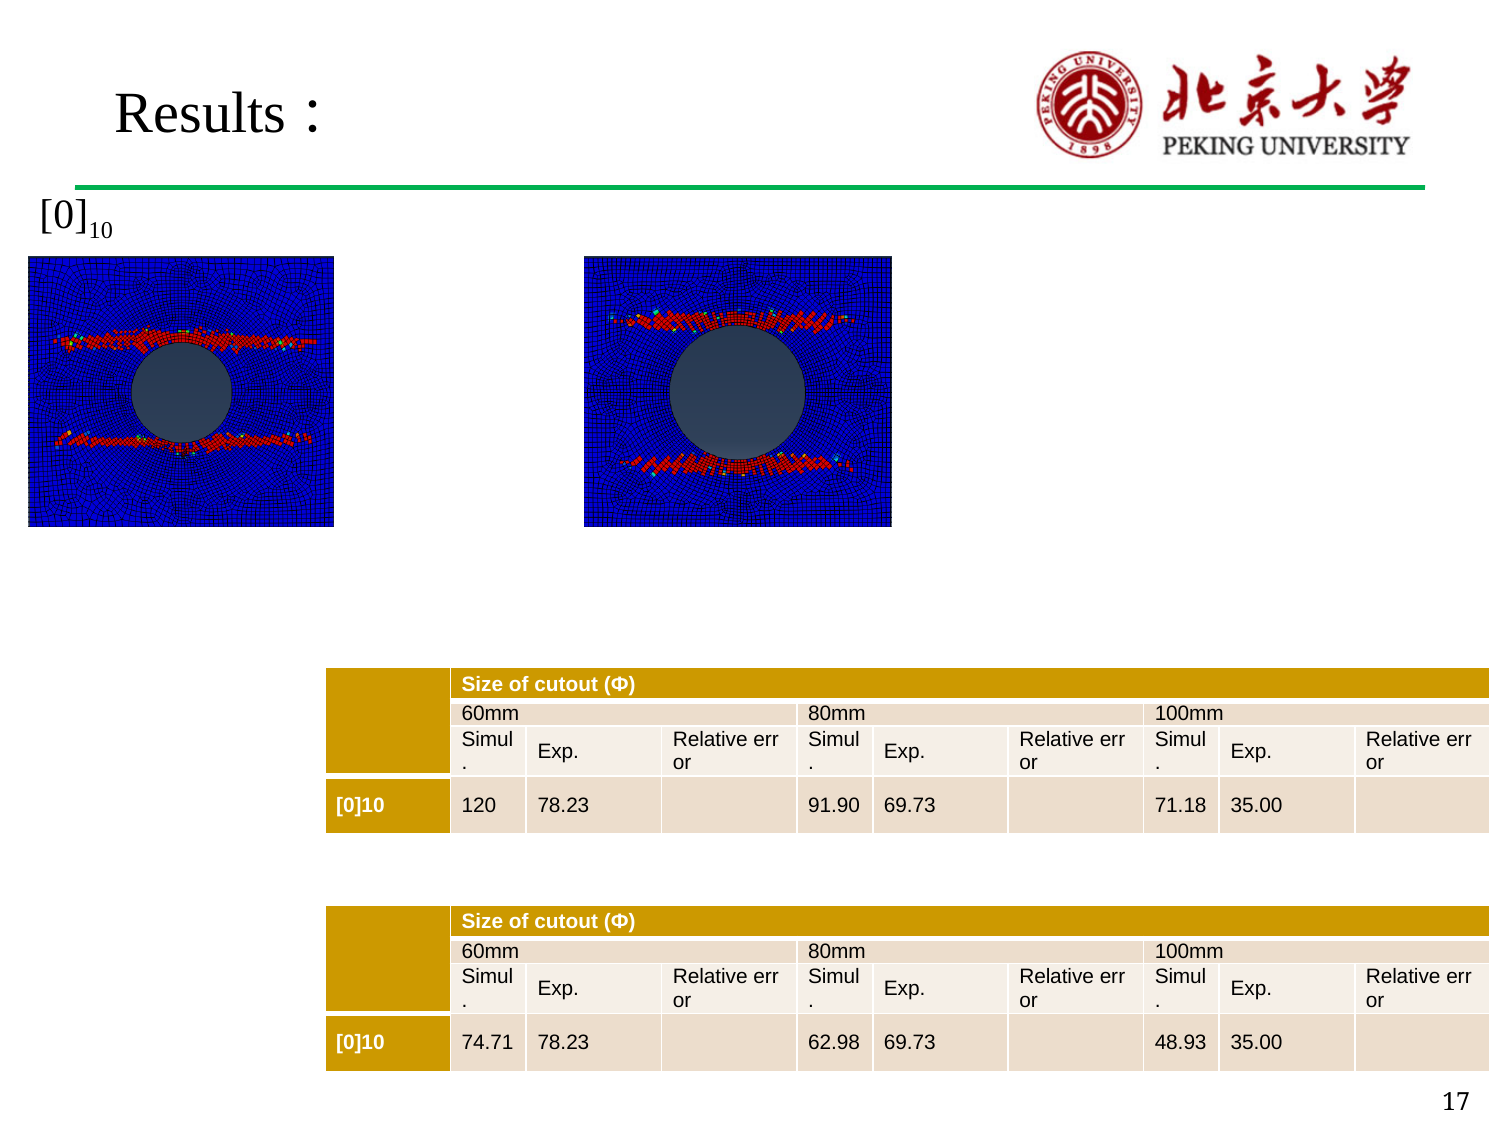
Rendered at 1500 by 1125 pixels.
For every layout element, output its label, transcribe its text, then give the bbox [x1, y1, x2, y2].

table_cell Exp. [527, 964, 661, 1013]
table_cell [662, 1014, 796, 1071]
table_header Size of cutout (Ф) [451, 668, 1489, 698]
table_cell Simul. [798, 727, 872, 775]
table_cell [662, 777, 796, 833]
table_cell 78.23 [527, 777, 661, 833]
table_cell Relative error [1356, 964, 1489, 1013]
table_cell [0]10 [326, 779, 450, 833]
table_cell [1009, 1014, 1143, 1071]
table_header [326, 668, 450, 773]
table_cell 60mm [451, 941, 796, 963]
table_cell [0]10 [326, 1016, 450, 1071]
table_cell Simul. [451, 964, 525, 1013]
table_cell 71.18 [1144, 777, 1218, 833]
table_cell Simul. [1144, 964, 1218, 1013]
table_cell 100mm [1144, 941, 1489, 963]
table_cell 100mm [1144, 704, 1489, 725]
table_cell 48.93 [1144, 1014, 1218, 1071]
table_cell Simul. [798, 964, 872, 1013]
table_cell [1009, 777, 1143, 833]
table_cell Relative error [1356, 727, 1489, 775]
table_cell Relative error [1009, 964, 1143, 1013]
picture [584, 256, 892, 528]
table_header Size of cutout (Ф) [451, 906, 1489, 936]
table_cell 74.71 [451, 1014, 525, 1071]
table_cell 35.00 [1220, 1014, 1354, 1071]
table_cell Exp. [527, 727, 661, 775]
picture [28, 256, 334, 528]
table_cell Exp. [874, 727, 1007, 775]
table_cell Exp. [1220, 964, 1354, 1013]
table_cell [1356, 1014, 1489, 1071]
text_box [0]10 [24, 179, 614, 251]
table_cell 91.90 [798, 777, 872, 833]
table_cell 120 [451, 777, 525, 833]
slide_number 17 [1412, 1073, 1486, 1125]
text_box Results： [100, 66, 689, 152]
table_cell 80mm [798, 704, 1143, 725]
table_cell 69.73 [874, 1014, 1007, 1071]
table_header [326, 906, 450, 1011]
table_cell Exp. [874, 964, 1007, 1013]
table_cell [1356, 777, 1489, 833]
table_cell Simul. [451, 727, 525, 775]
table_cell Relative error [662, 727, 796, 775]
table_cell 78.23 [527, 1014, 661, 1071]
table_cell 69.73 [874, 777, 1007, 833]
table_cell 60mm [451, 704, 796, 725]
table_cell Relative error [662, 964, 796, 1013]
table_cell Exp. [1220, 727, 1354, 775]
table_cell 80mm [798, 941, 1143, 963]
table_cell 35.00 [1220, 777, 1354, 833]
table_cell Relative error [1009, 727, 1143, 775]
table_cell 62.98 [798, 1014, 872, 1071]
picture [1022, 39, 1425, 167]
table_cell Simul. [1144, 727, 1218, 775]
